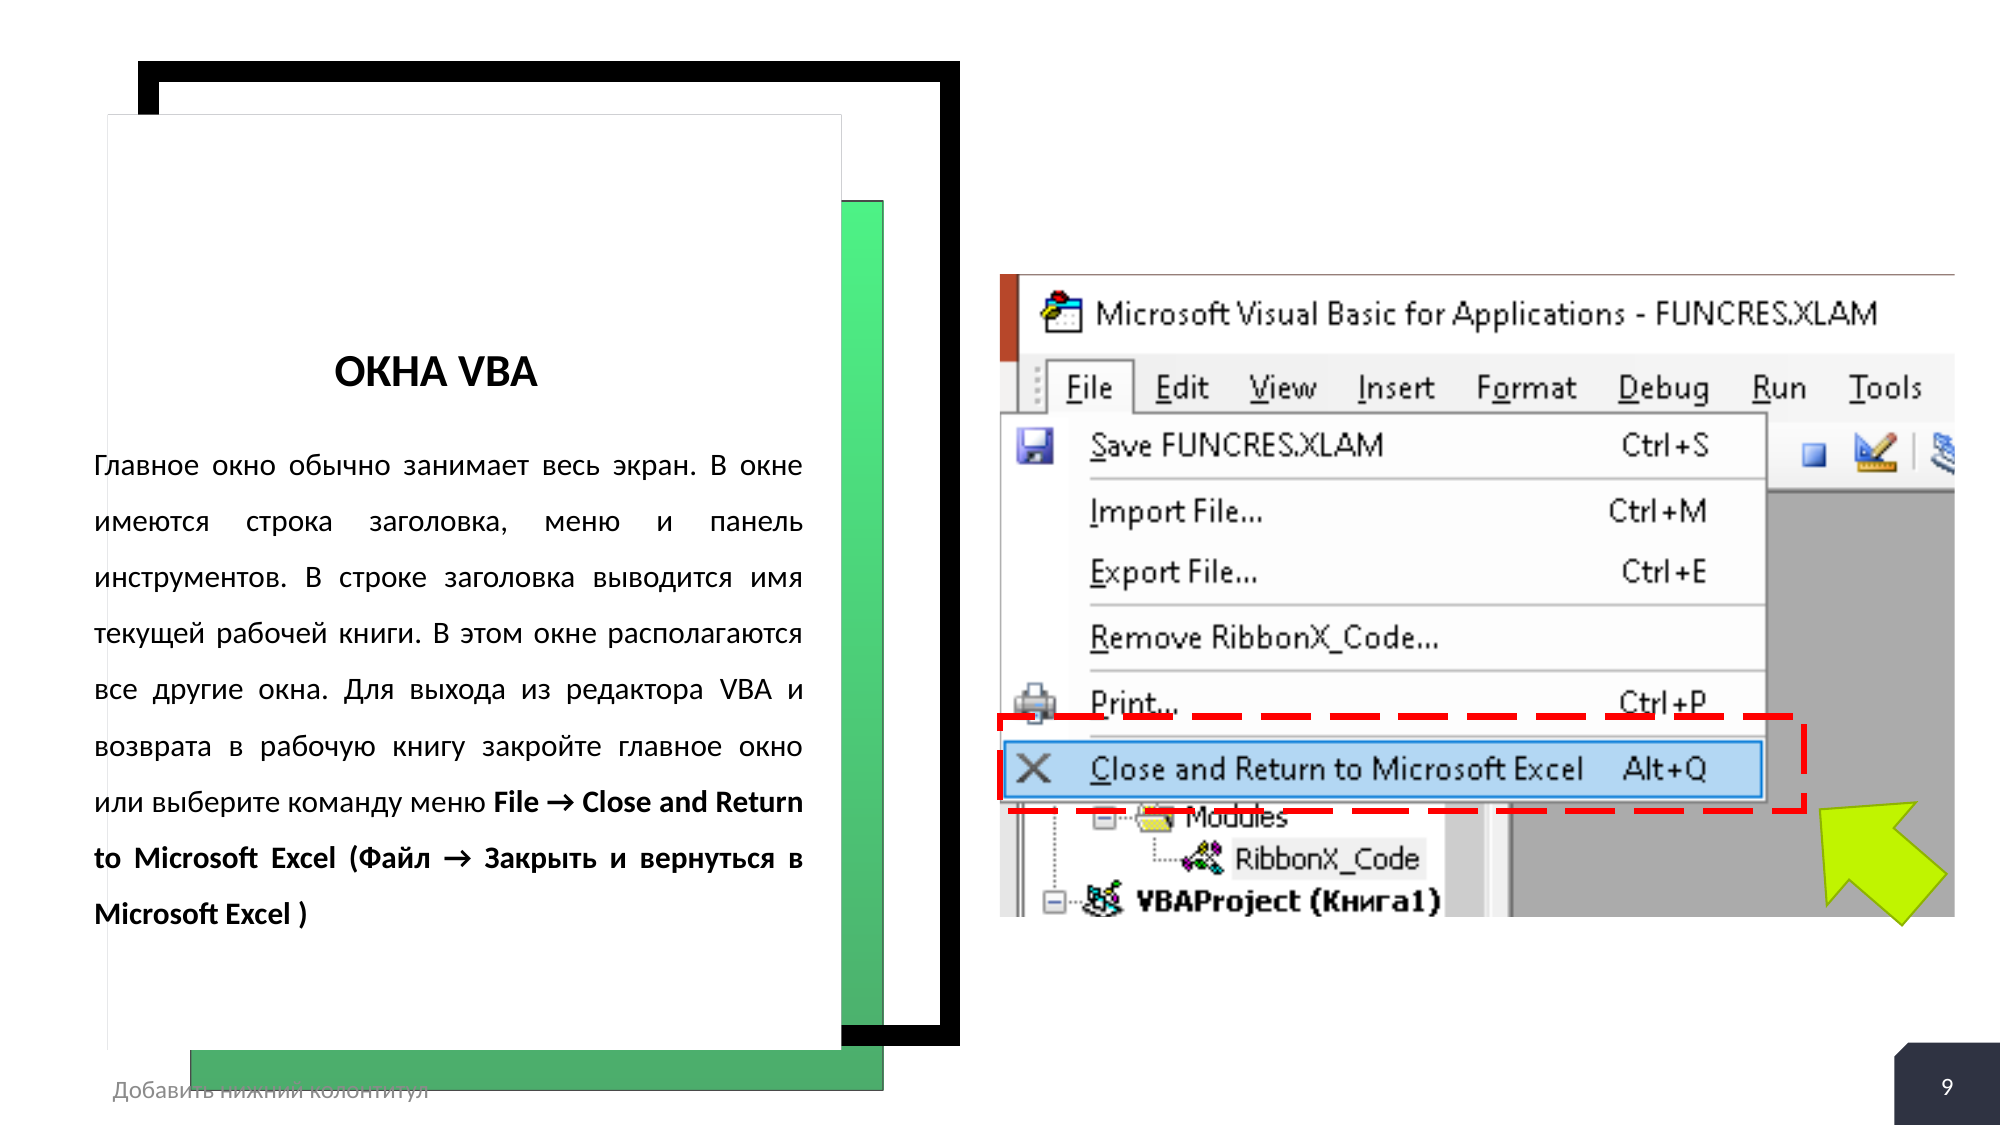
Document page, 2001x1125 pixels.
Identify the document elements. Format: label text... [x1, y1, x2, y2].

slide_number 9 [1894, 1052, 2000, 1119]
text_box [1890, 917, 1911, 927]
footer Добавить нижний колонтитул [97, 1059, 773, 1119]
list Главное окно обычно занимает весь экран. В окне имеются строка заголовка, меню и панель инструментов. В строке заголовка выводится имя текущей рабочей книги. В этом окне располагаются все другие окна. Для выхода из редактора VBA и возврата в рабочую книгу закройте главное окно или выберите команду меню File → Close and Return to Microsoft Excel (Файл → Закрыть и вернуться в Microsoft Excel ) [79, 417, 820, 1053]
picture [999, 273, 1955, 917]
title ОКНА VBA [99, 242, 773, 404]
